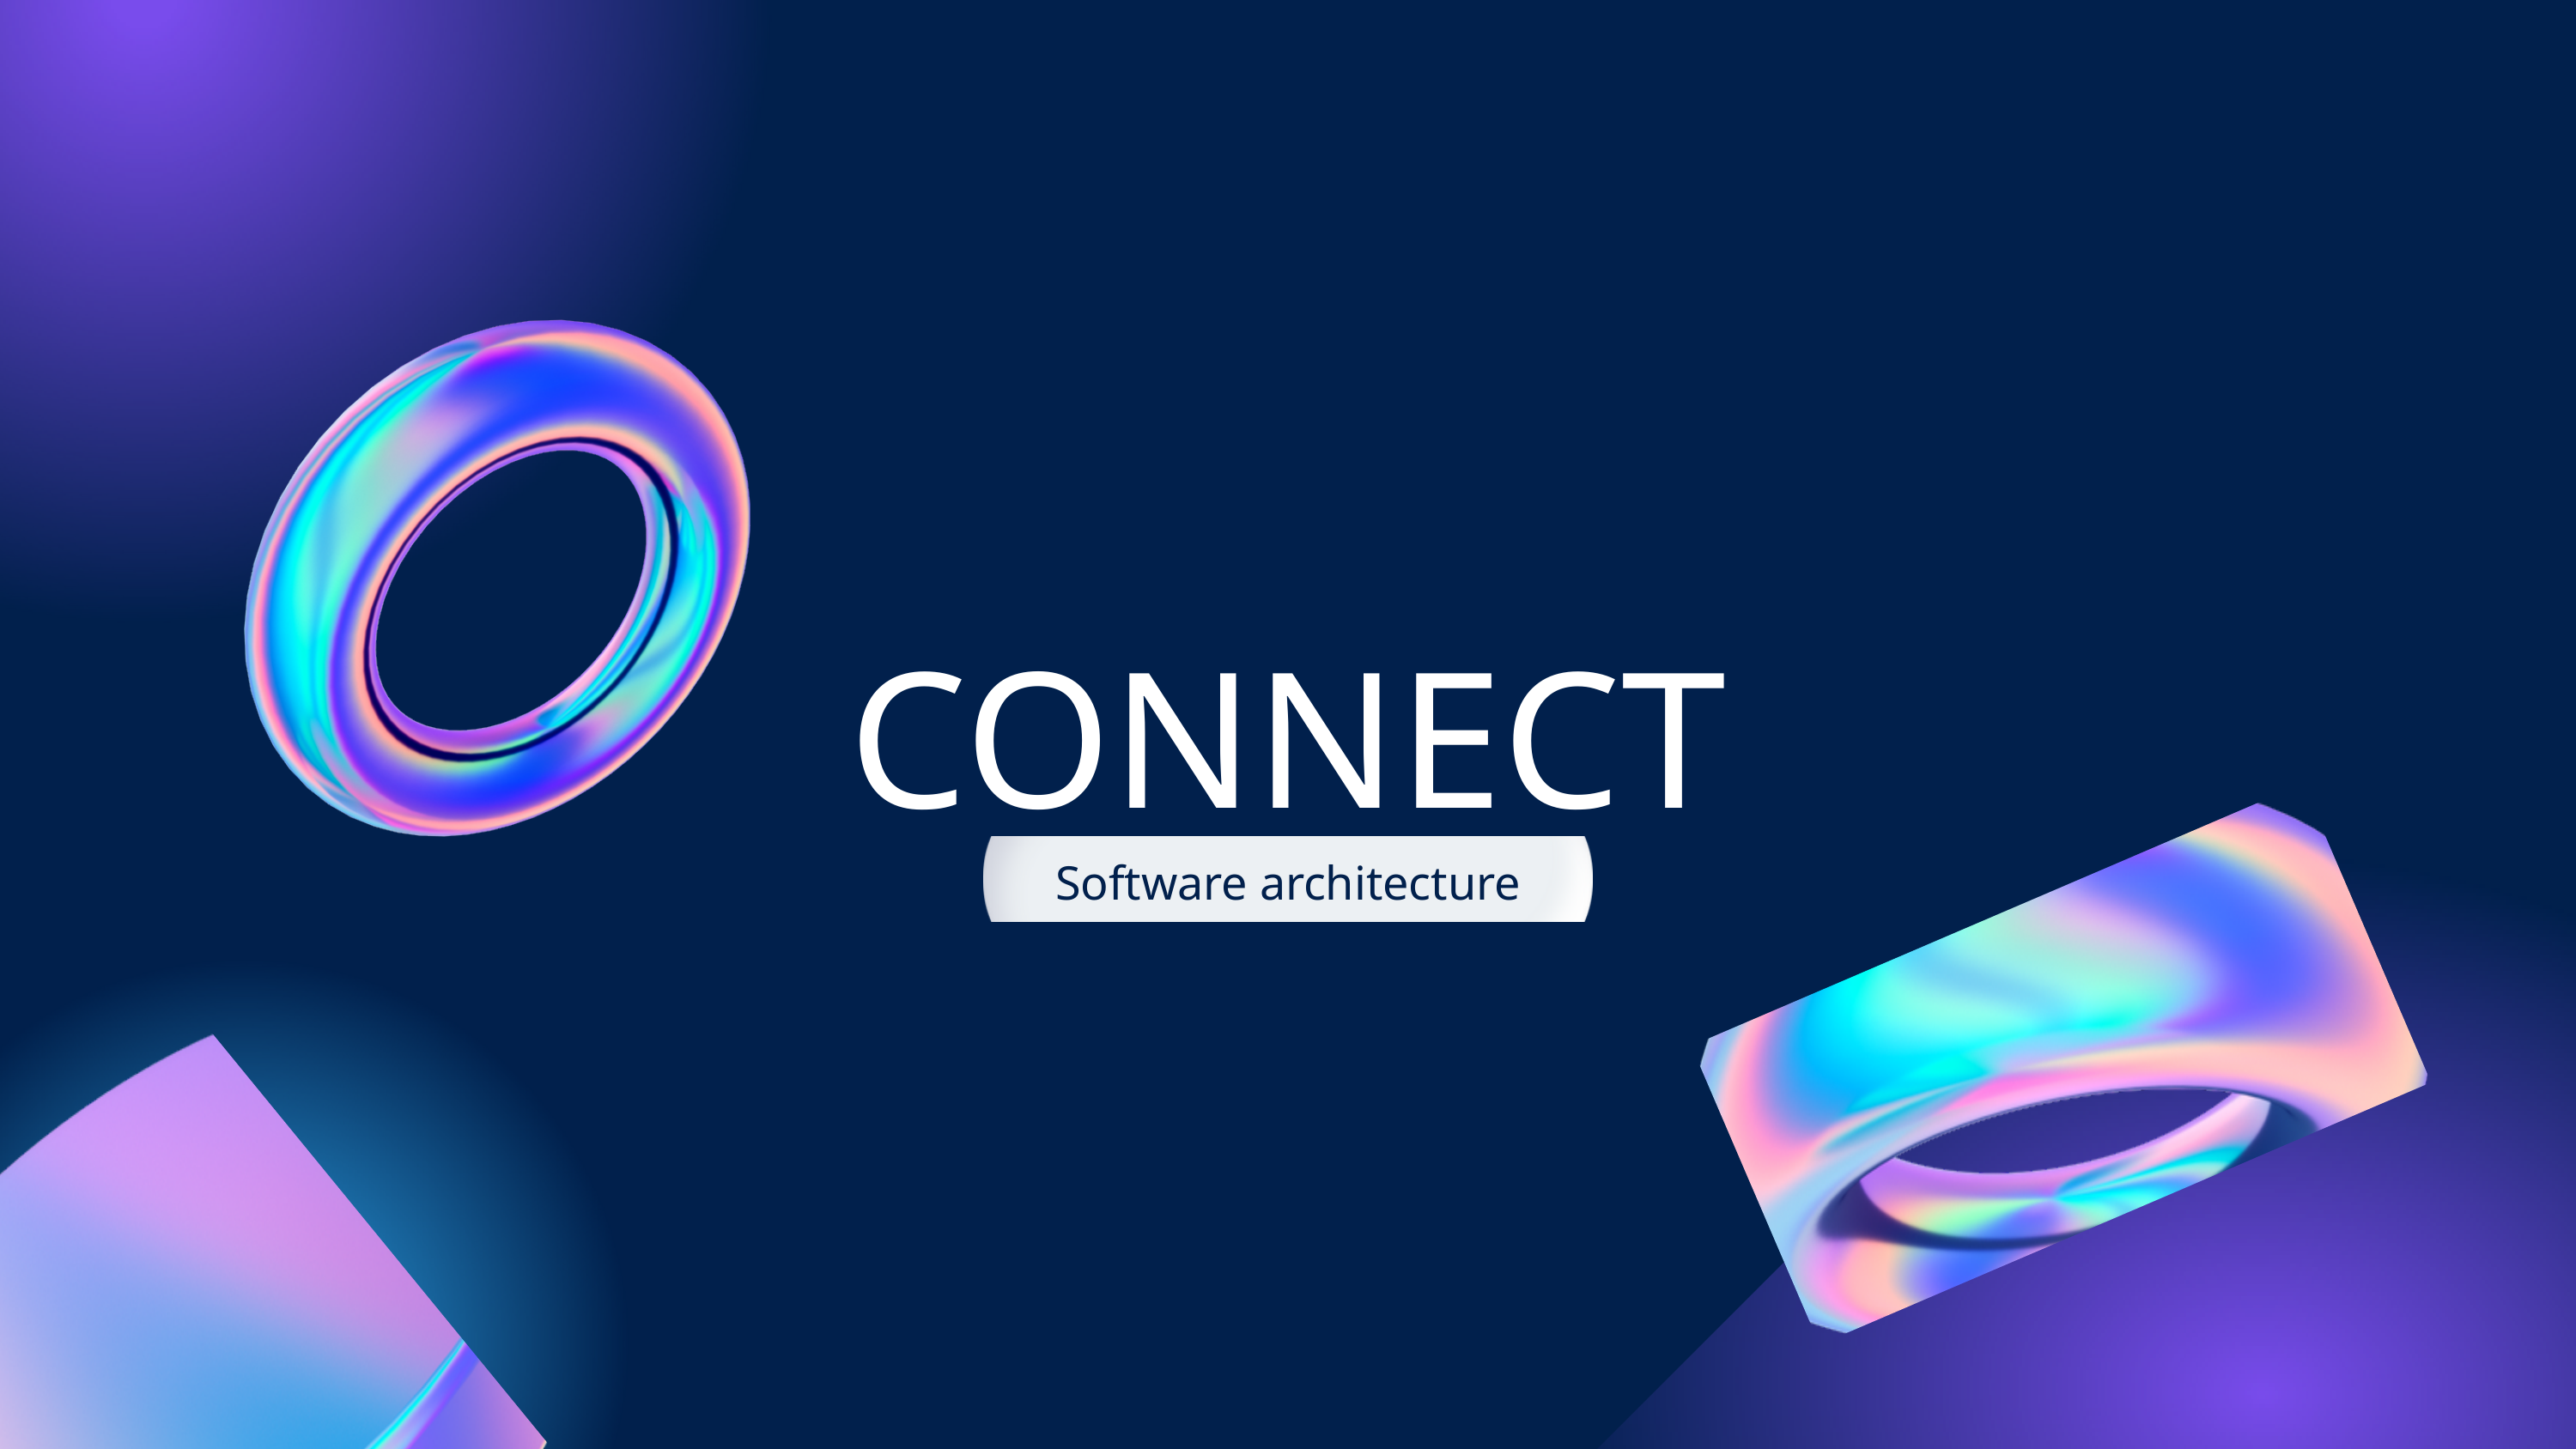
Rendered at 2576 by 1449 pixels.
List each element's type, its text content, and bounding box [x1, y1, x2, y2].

text_box CONNECT [340, 582, 2235, 846]
text_box [0, 0, 836, 688]
text_box [0, 990, 553, 1449]
text_box Software architecture [1030, 845, 1546, 910]
text_box [983, 846, 1593, 922]
text_box [0, 921, 668, 1449]
text_box [244, 319, 751, 837]
text_box [1597, 687, 2576, 1449]
text_box [1691, 783, 2432, 1345]
